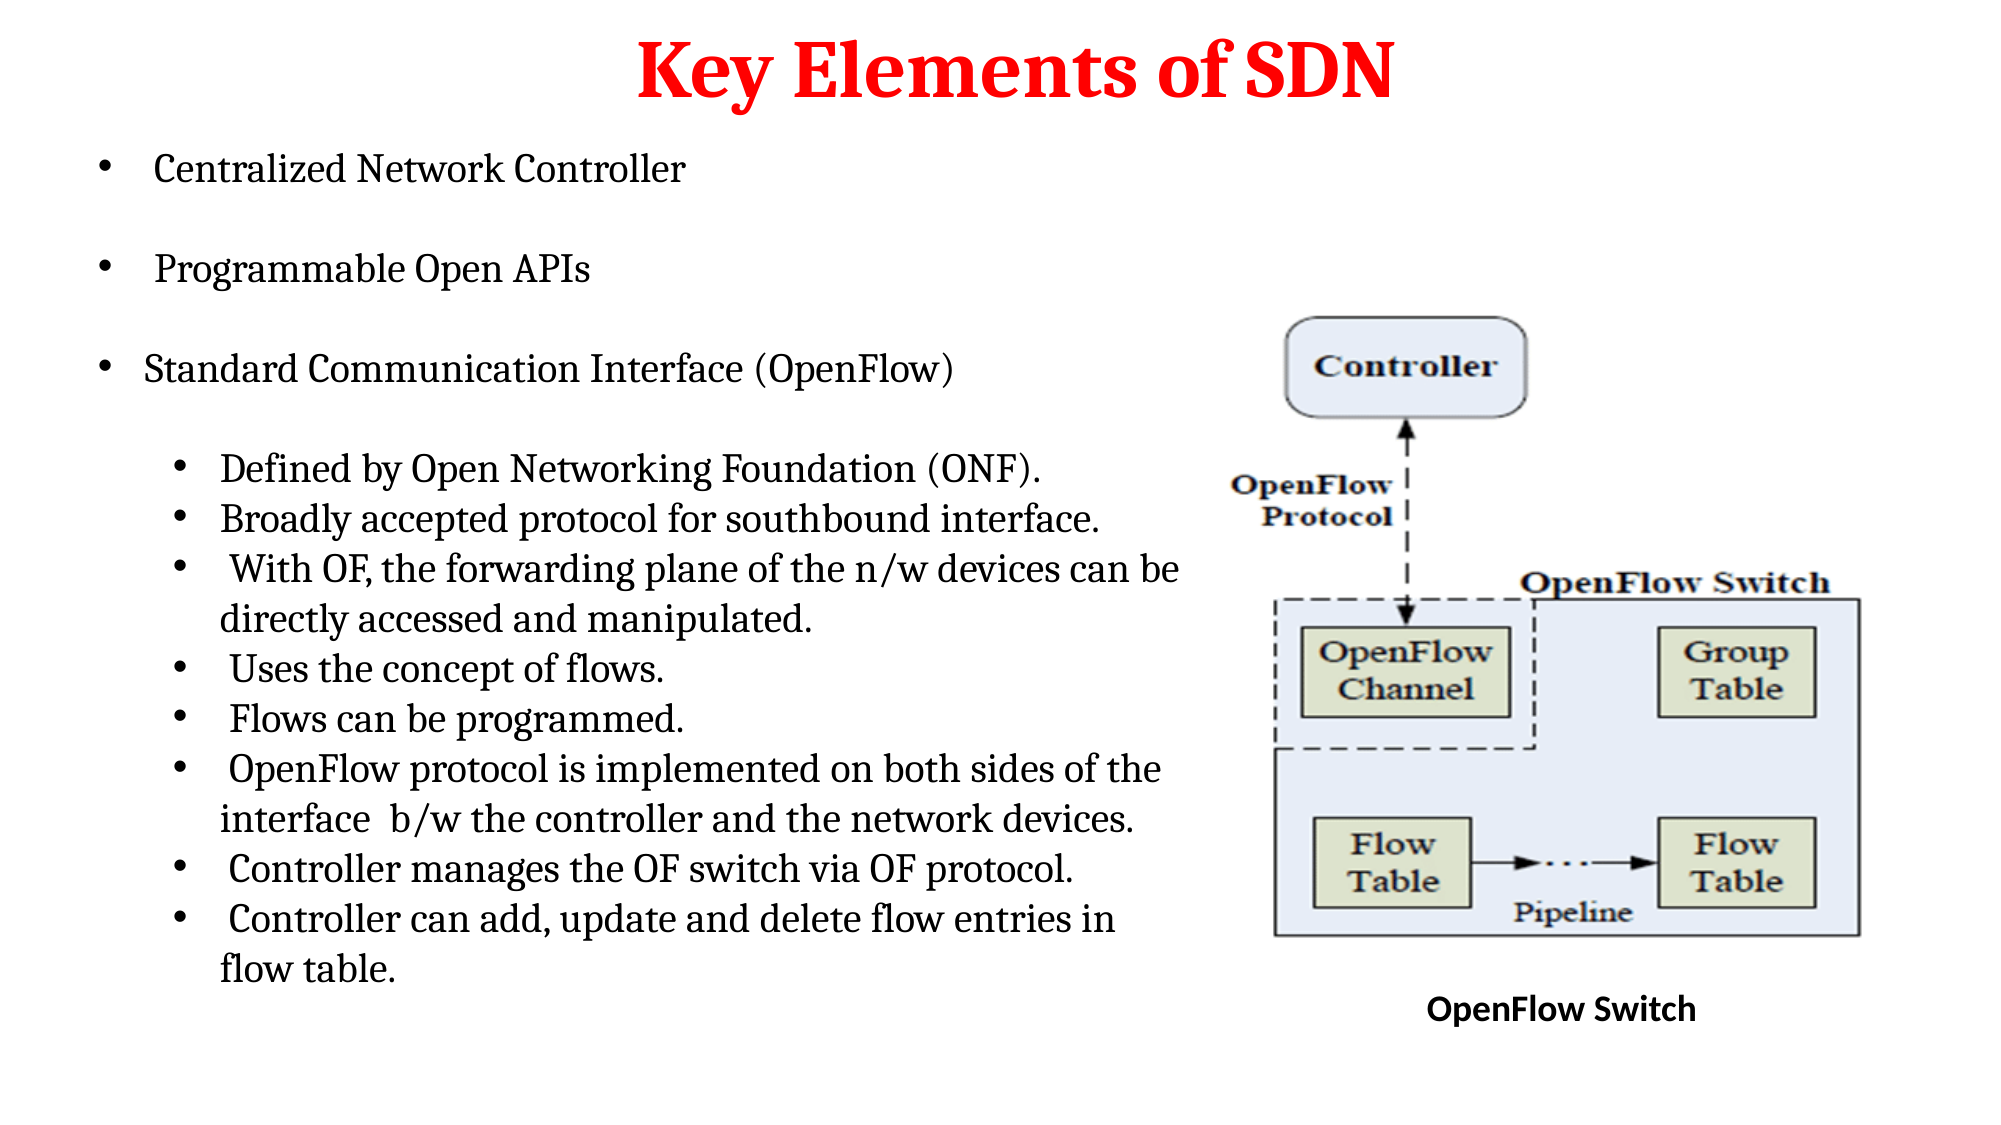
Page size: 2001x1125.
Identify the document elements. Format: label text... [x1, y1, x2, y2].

picture [1204, 313, 1926, 954]
title Key Elements of SDN [513, 18, 1521, 124]
text_box OpenFlow Switch [1412, 976, 1718, 1036]
text_box Centralized Network Controller Programmable Open APIs Standard Communication Interface (OpenFlow) Defined by Open Networking Foundation (ONF). Broadly accepted protocol for southbound interface. With OF, the forwarding plane of the n/w devices can be directly accessed and manipulated. Uses the concept of flows. Flows can be programmed. OpenFlow protocol is implemented on both sides of the interface b/w the controller and the network devices. Controller manages the OF switch via OF protocol. Controller can add, update and delete flow entries in flow table. [83, 132, 1205, 1099]
